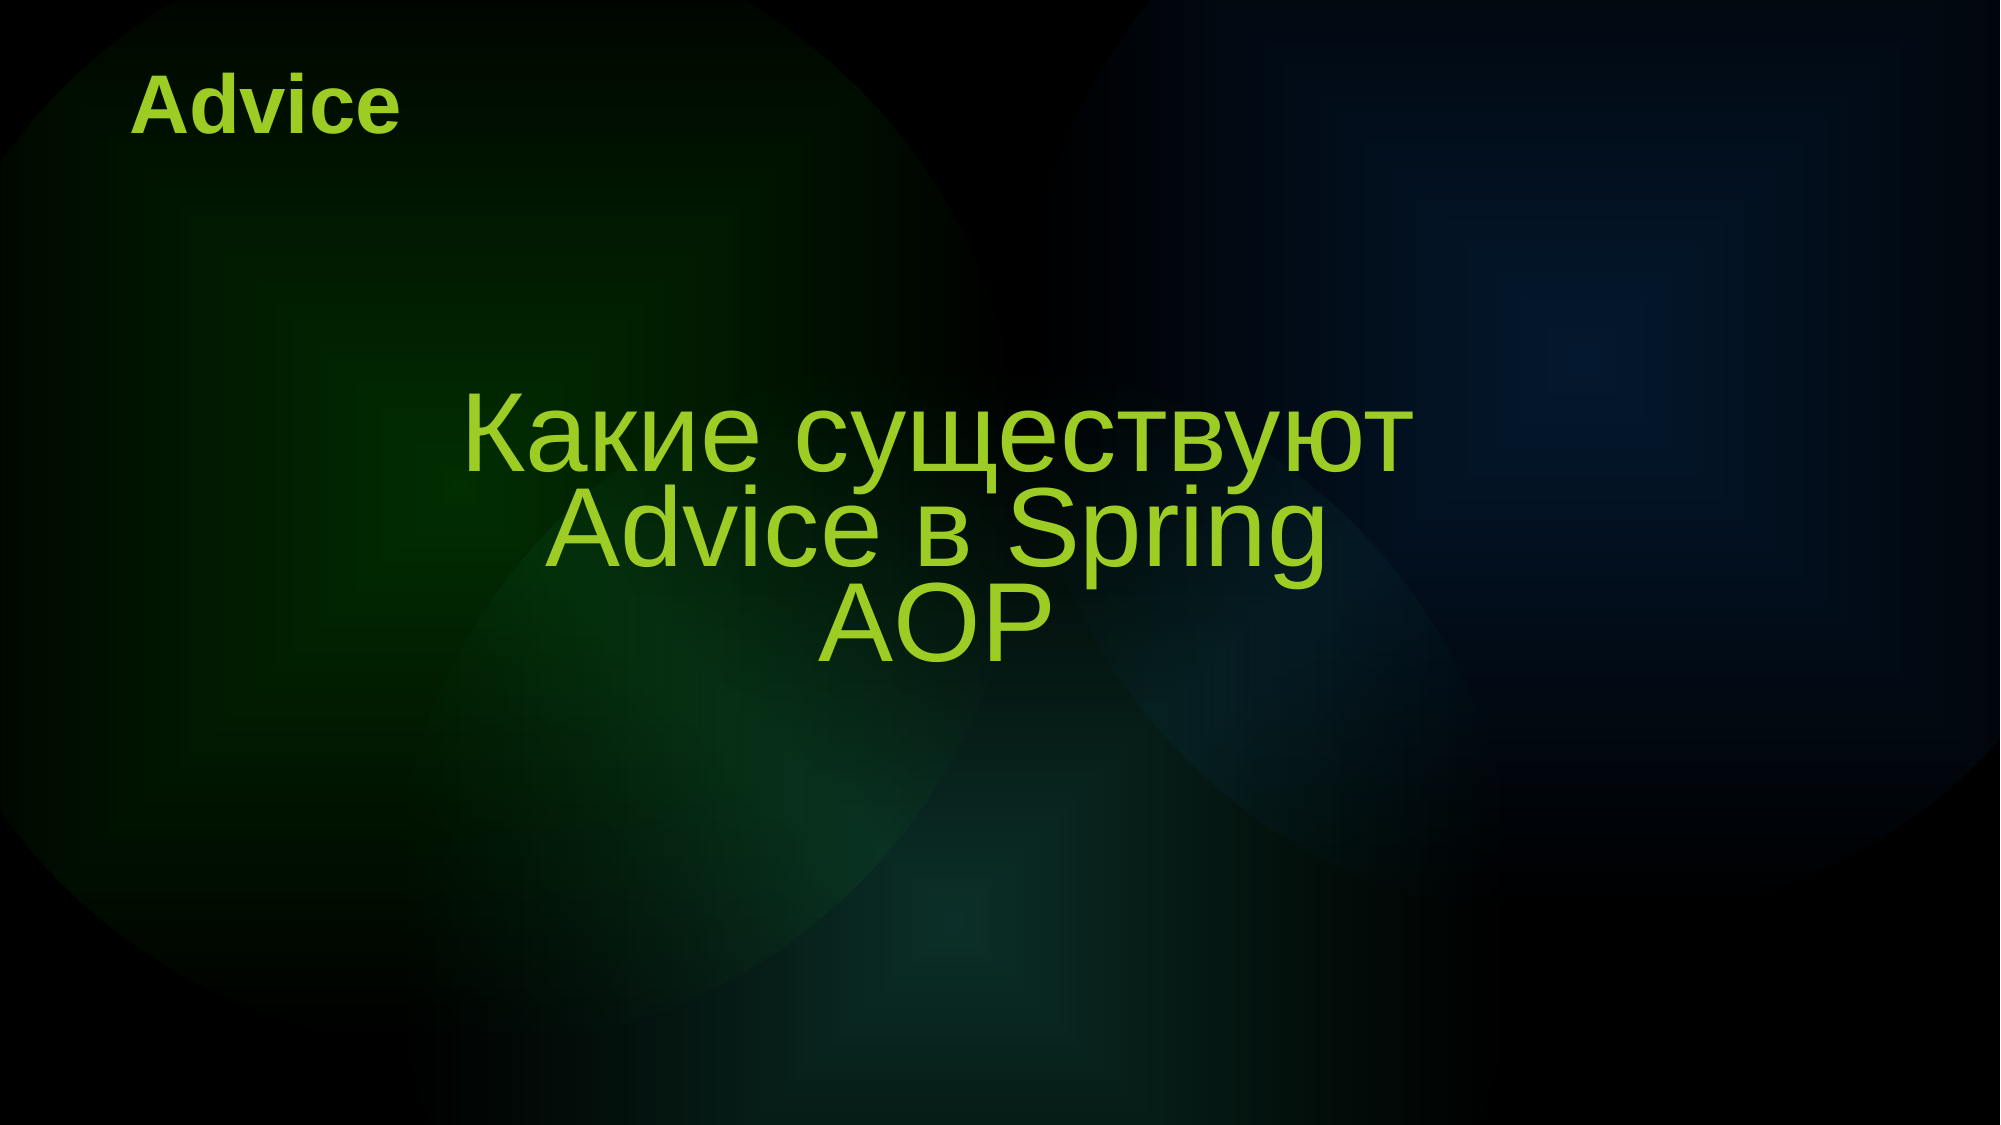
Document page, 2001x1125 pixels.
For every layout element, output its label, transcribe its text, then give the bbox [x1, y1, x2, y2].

text_box Advice [124, 73, 1209, 153]
text_box Какие существуют Advice в Spring AOP [420, 392, 1455, 684]
